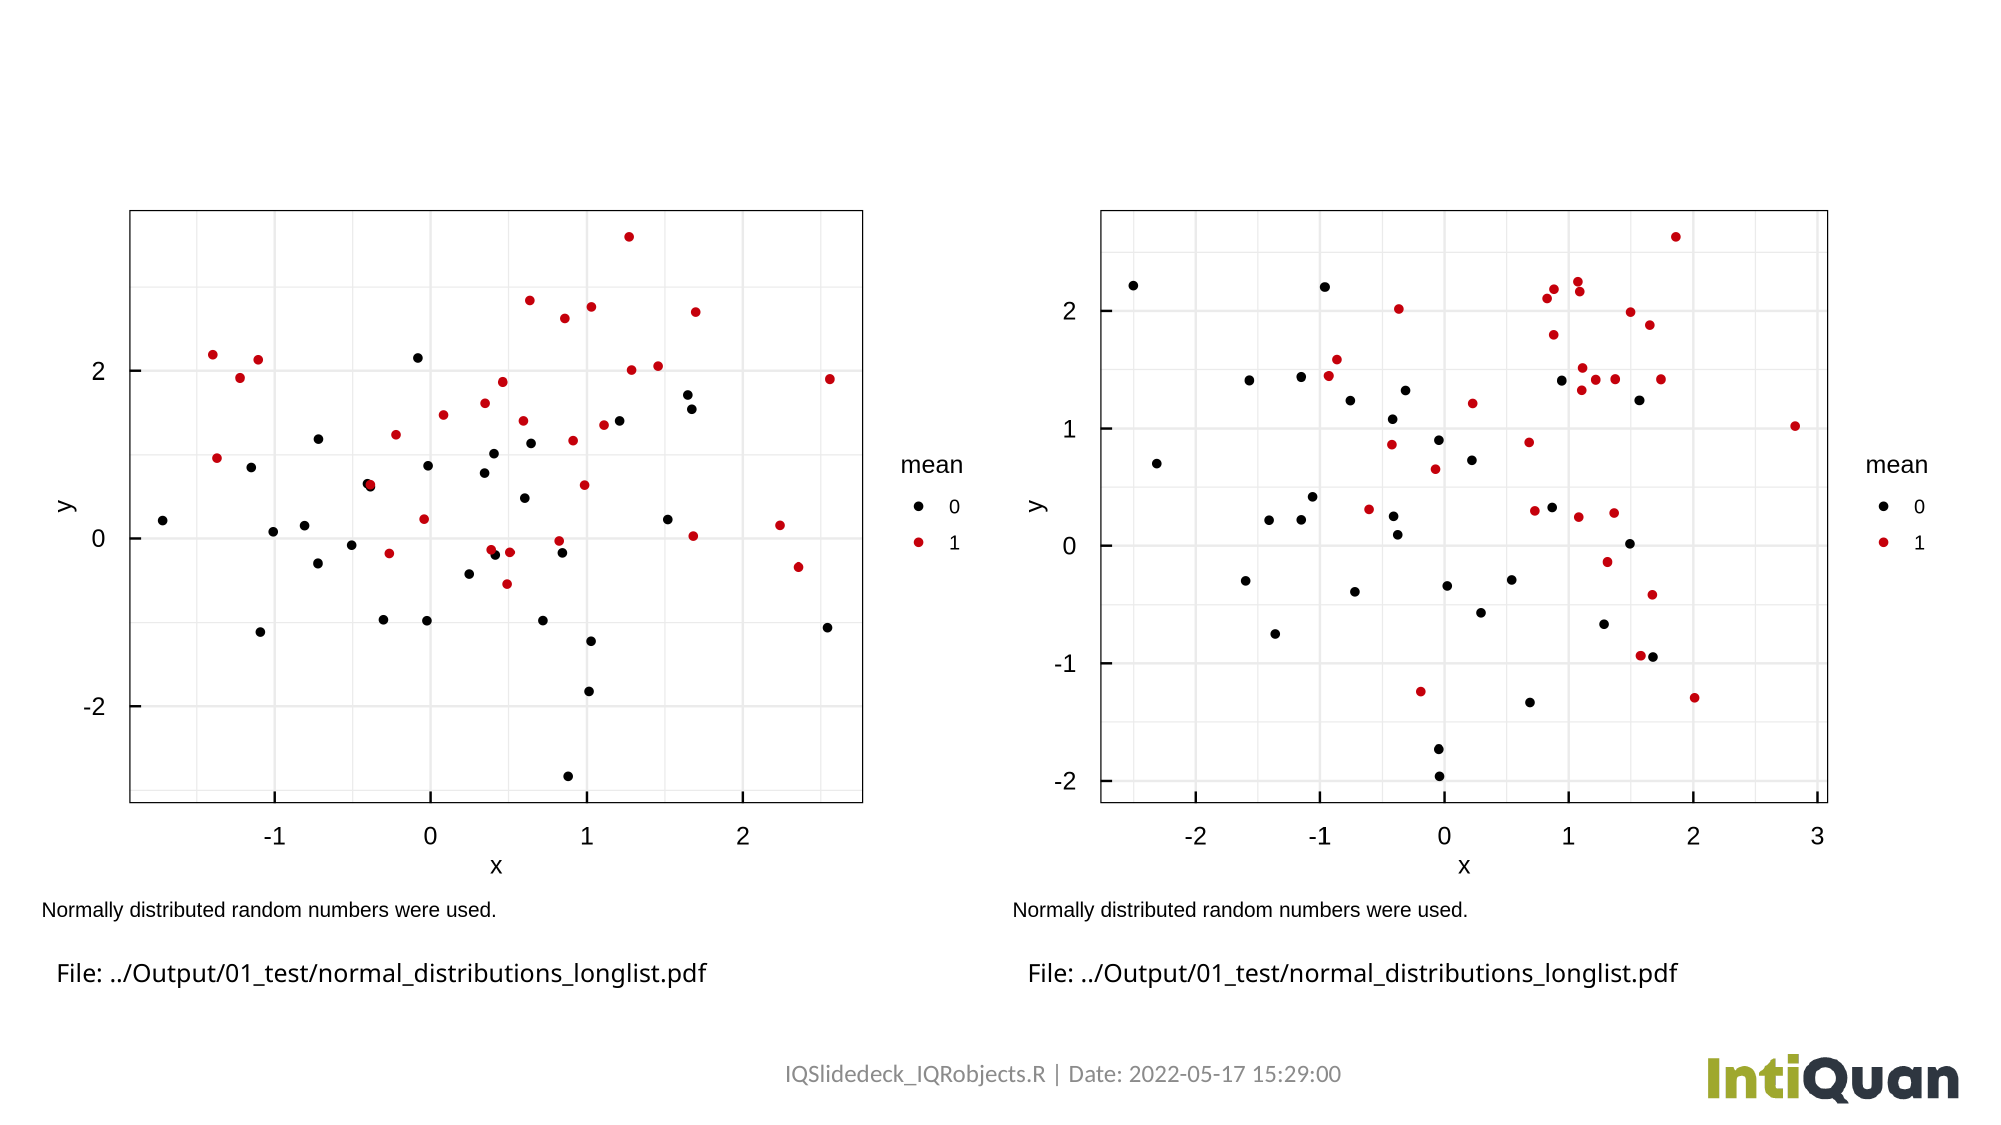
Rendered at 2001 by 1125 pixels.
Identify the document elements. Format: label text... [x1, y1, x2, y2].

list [1012, 197, 1952, 928]
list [41, 197, 988, 928]
list File: ../Output/01_test/normal_distributions_longlist.pdf [1012, 948, 1953, 1022]
list File: ../Output/01_test/normal_distributions_longlist.pdf [41, 948, 988, 1022]
footer IQSlidedeck_IQRobjects.R | Date: 2022-05-17 15:29:00 [449, 1042, 1679, 1103]
picture [1704, 1048, 1959, 1110]
